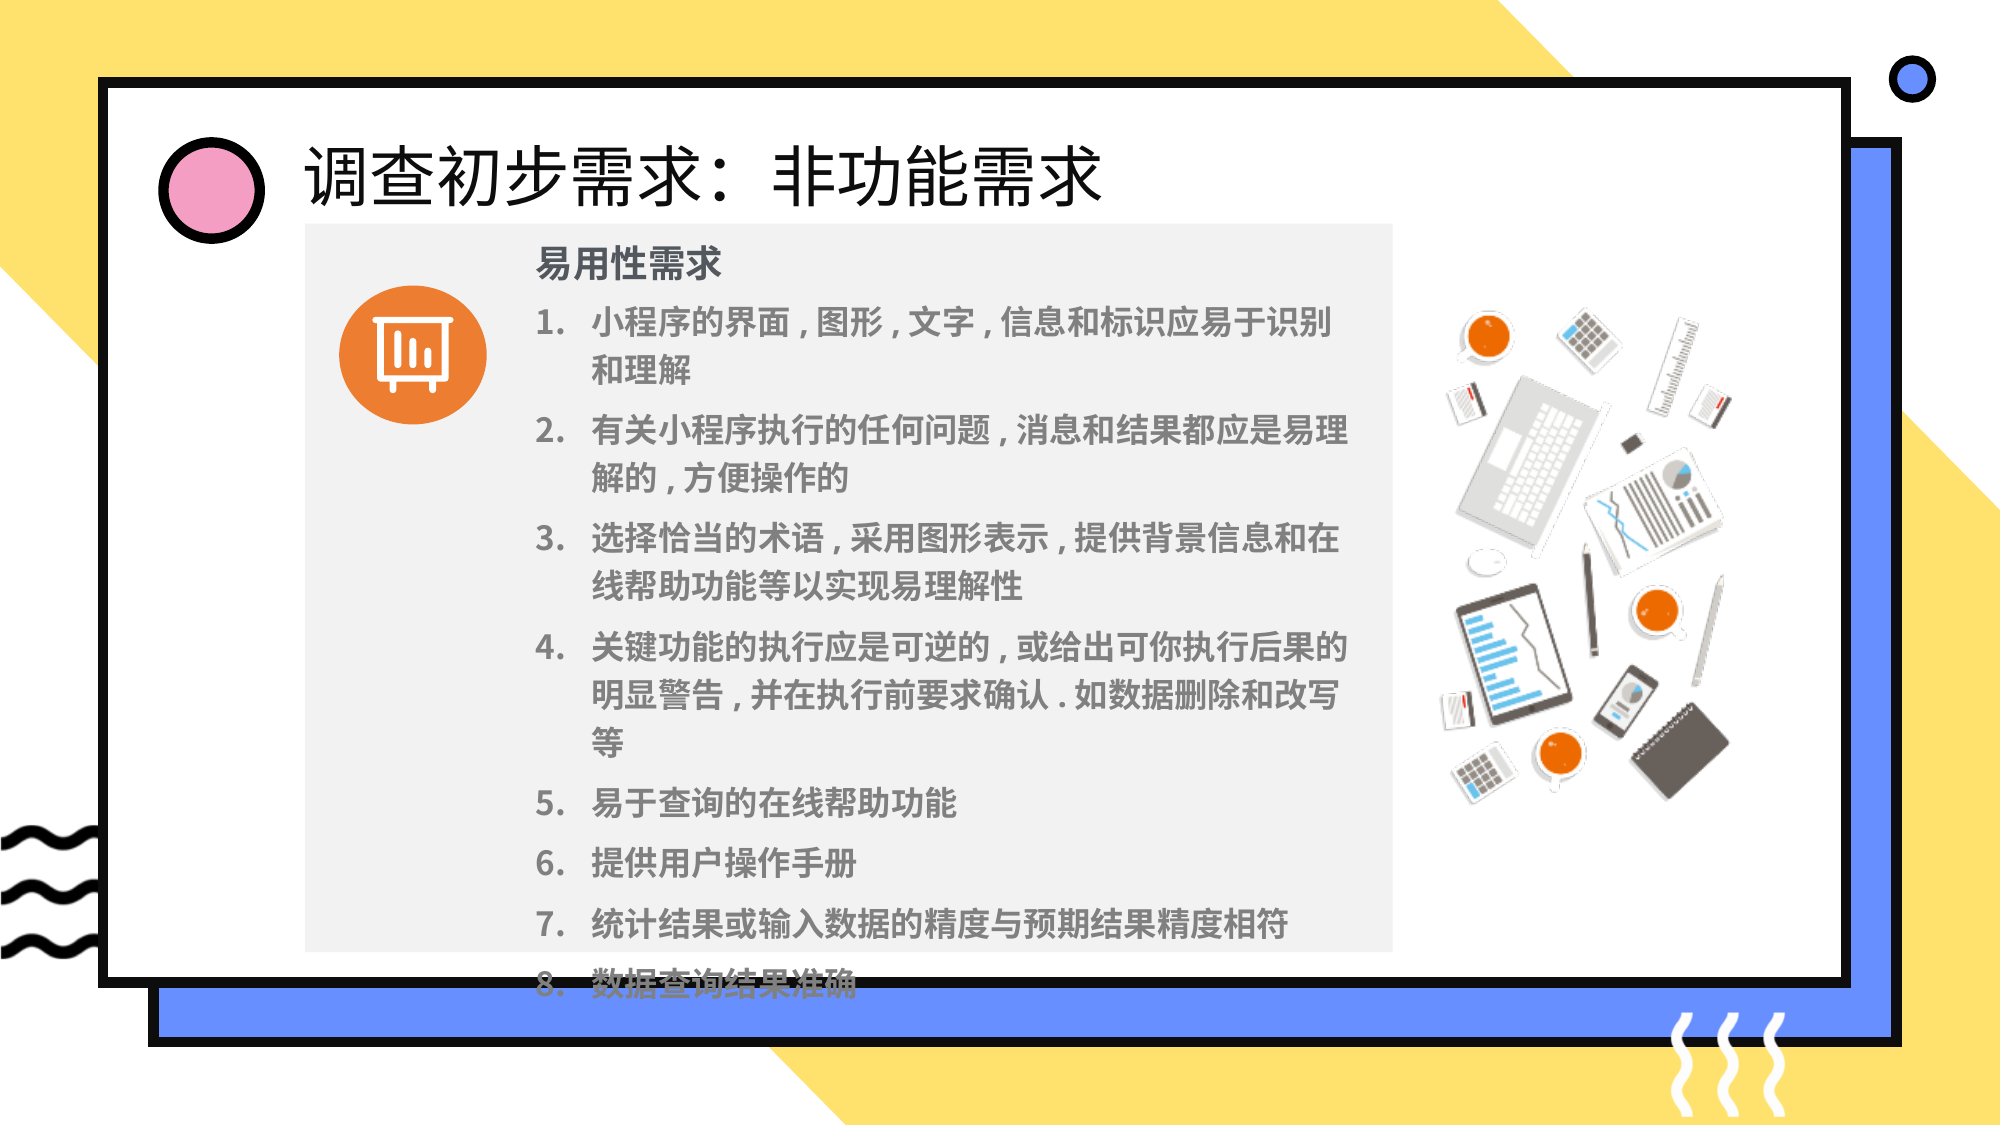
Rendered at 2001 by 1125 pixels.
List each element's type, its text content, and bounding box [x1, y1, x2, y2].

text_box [339, 285, 487, 425]
picture [0, 737, 148, 1042]
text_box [304, 223, 1393, 971]
text_box 调查初步需求：非功能需求 [288, 127, 1259, 222]
picture [1393, 244, 1918, 841]
picture [1609, 966, 1834, 1125]
